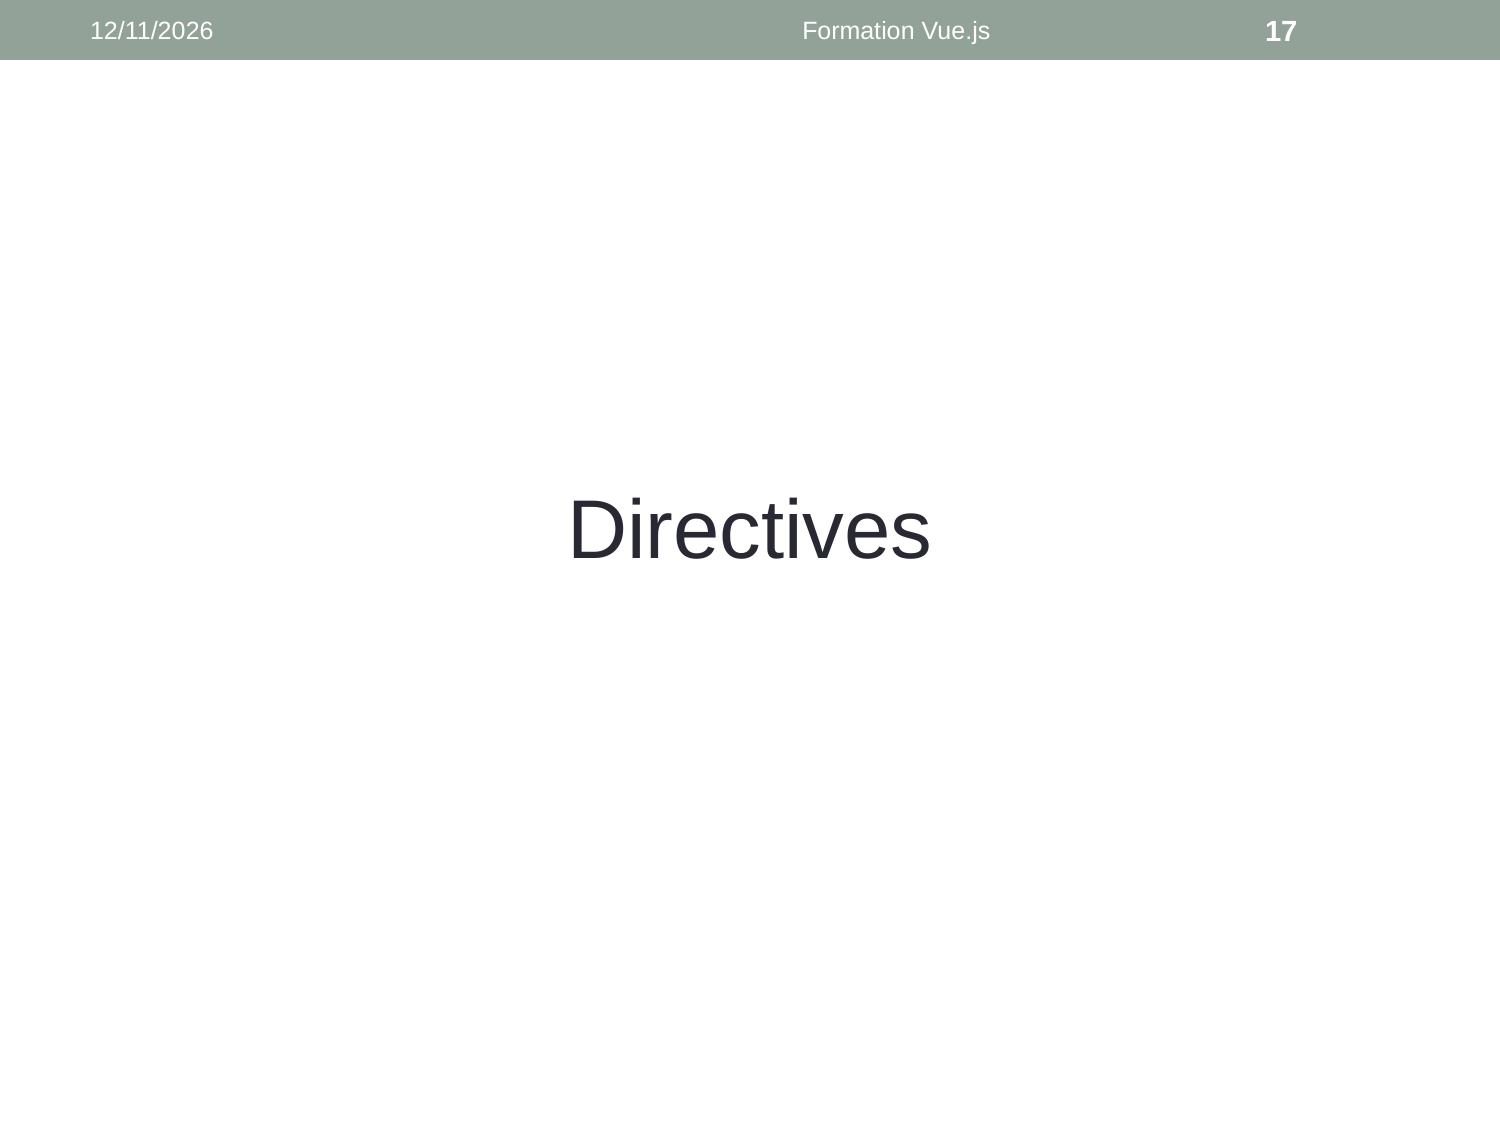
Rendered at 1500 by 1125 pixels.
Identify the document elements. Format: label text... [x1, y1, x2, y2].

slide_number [75, 3, 550, 57]
footer Formation Vue.js [562, 3, 1238, 57]
slide_number 17 [1250, 3, 1425, 57]
text_box Directives [0, 468, 1500, 583]
